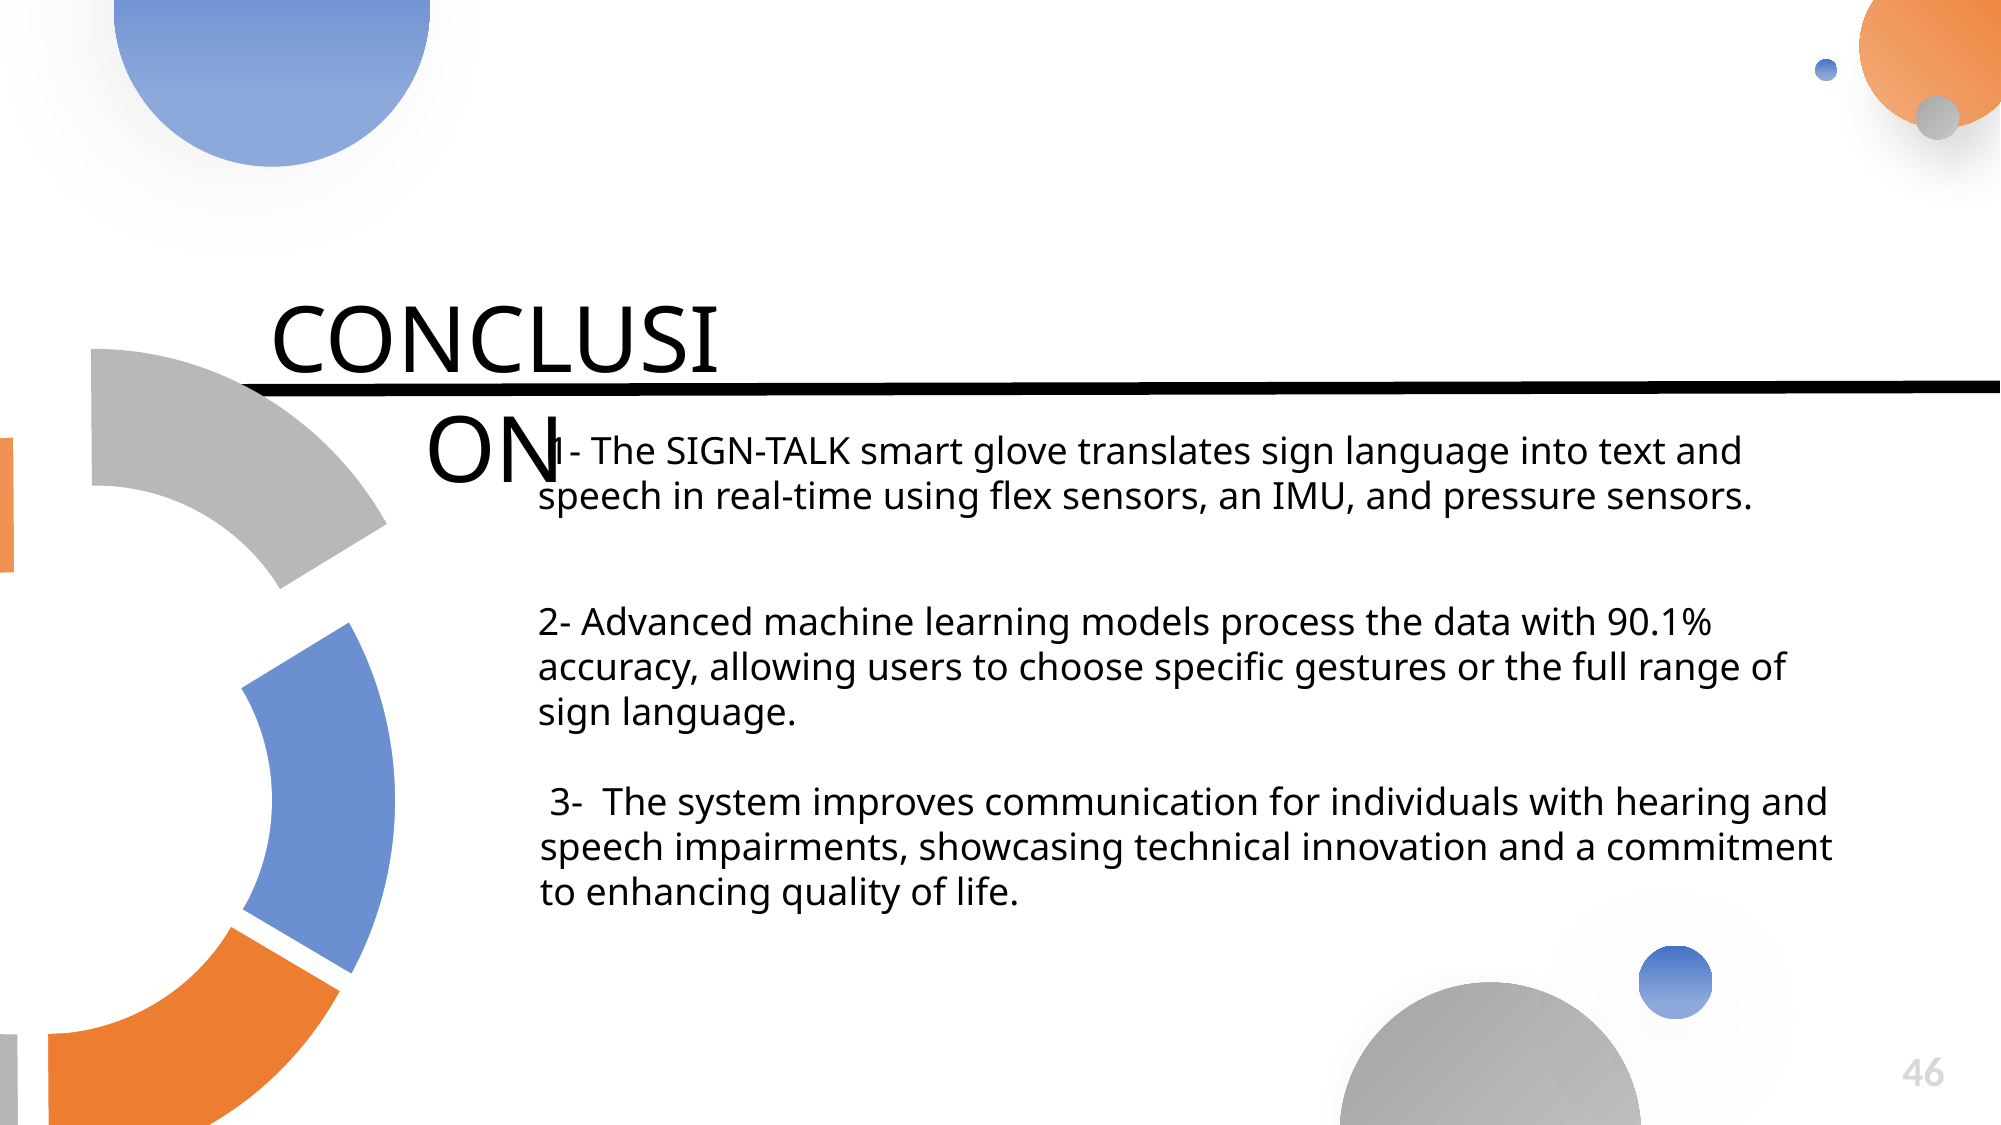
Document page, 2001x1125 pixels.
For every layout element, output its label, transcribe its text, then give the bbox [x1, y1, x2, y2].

text_box 2- Advanced machine learning models process the data with 90.1% accuracy, allowing users to choose specific gestures or the full range of sign language. [522, 589, 1848, 740]
text_box [1340, 982, 1641, 1125]
text_box [239, 620, 397, 976]
text_box [1638, 945, 1713, 1020]
text_box [114, 0, 430, 167]
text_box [1833, 0, 2000, 151]
text_box 1- The SIGN-TALK smart glove translates sign language into text and speech in real-time using flex sensors, an IMU, and pressure sensors. [522, 419, 1848, 525]
text_box [0, 1032, 19, 1125]
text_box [228, 386, 2000, 391]
text_box [90, 348, 387, 590]
text_box CONCLUSION [239, 273, 752, 385]
text_box CONCLUSION [275, 402, 752, 509]
text_box [46, 925, 342, 1125]
text_box [0, 436, 16, 574]
text_box 3- The system improves communication for individuals with hearing and speech impairments, showcasing technical innovation and a commitment to enhancing quality of life. [524, 770, 1850, 921]
